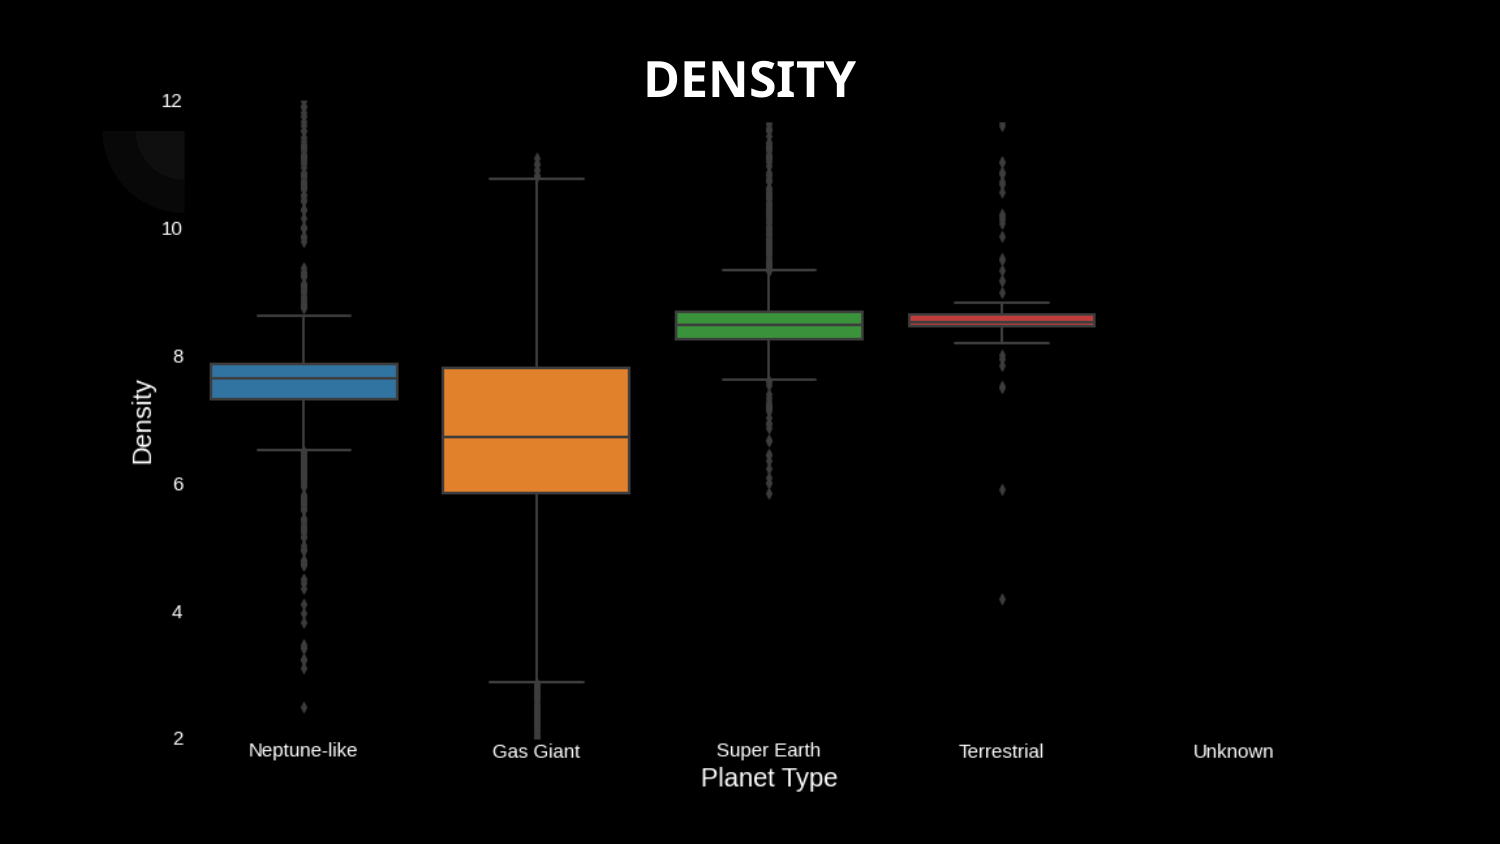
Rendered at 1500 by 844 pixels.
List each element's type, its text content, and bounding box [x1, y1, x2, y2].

text_box DENSITY [369, 32, 1131, 123]
picture [0, 0, 1500, 844]
